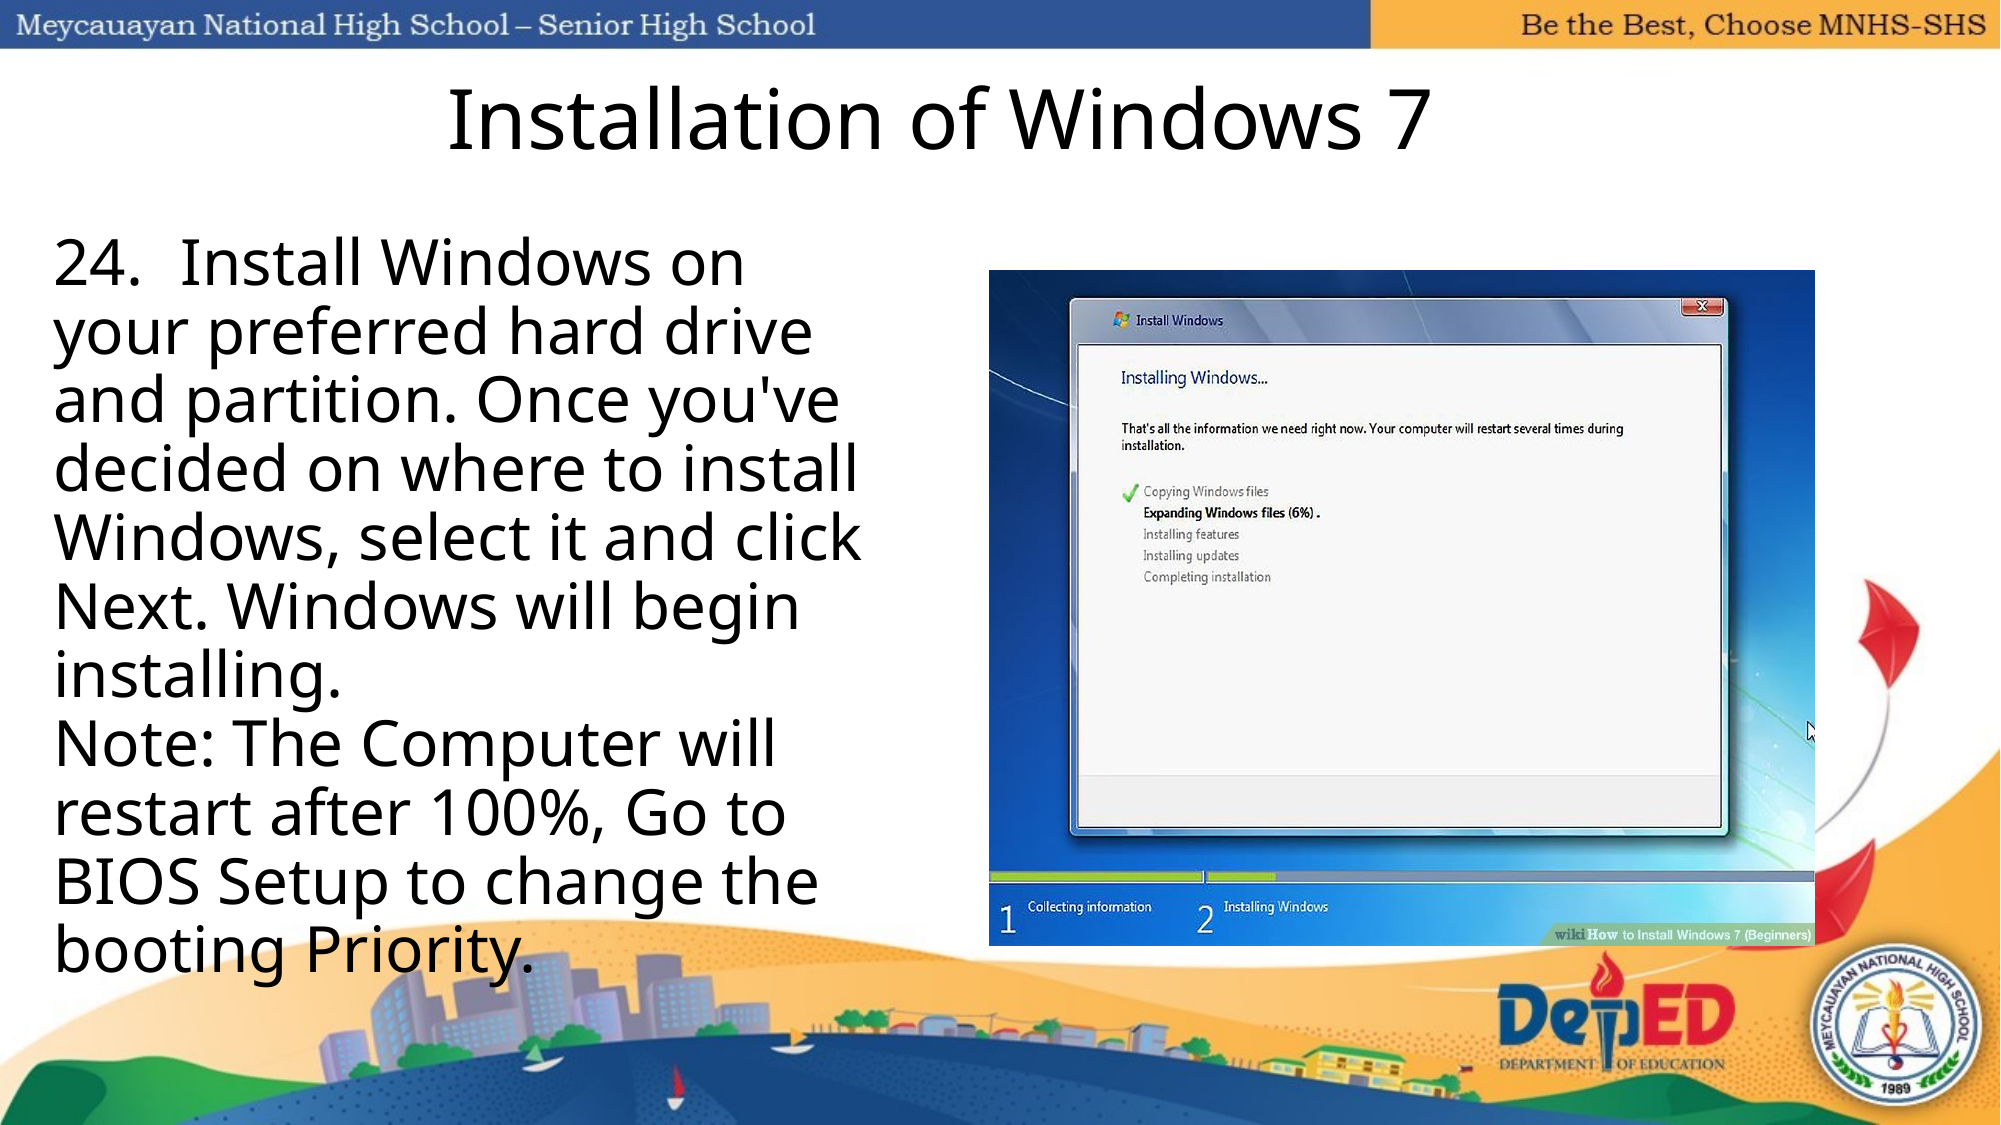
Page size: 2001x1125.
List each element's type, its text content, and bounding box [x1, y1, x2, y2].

picture [0, 0, 2001, 1125]
title Installation of Windows 7 [89, 59, 1815, 186]
text_box 24. Install Windows on your preferred hard drive and partition. Once you've decided on where to install Windows, select it and click Next. Windows will begin installing. Note: The Computer will restart after 100%, Go to BIOS Setup to change the booting Priority. [38, 217, 911, 1000]
